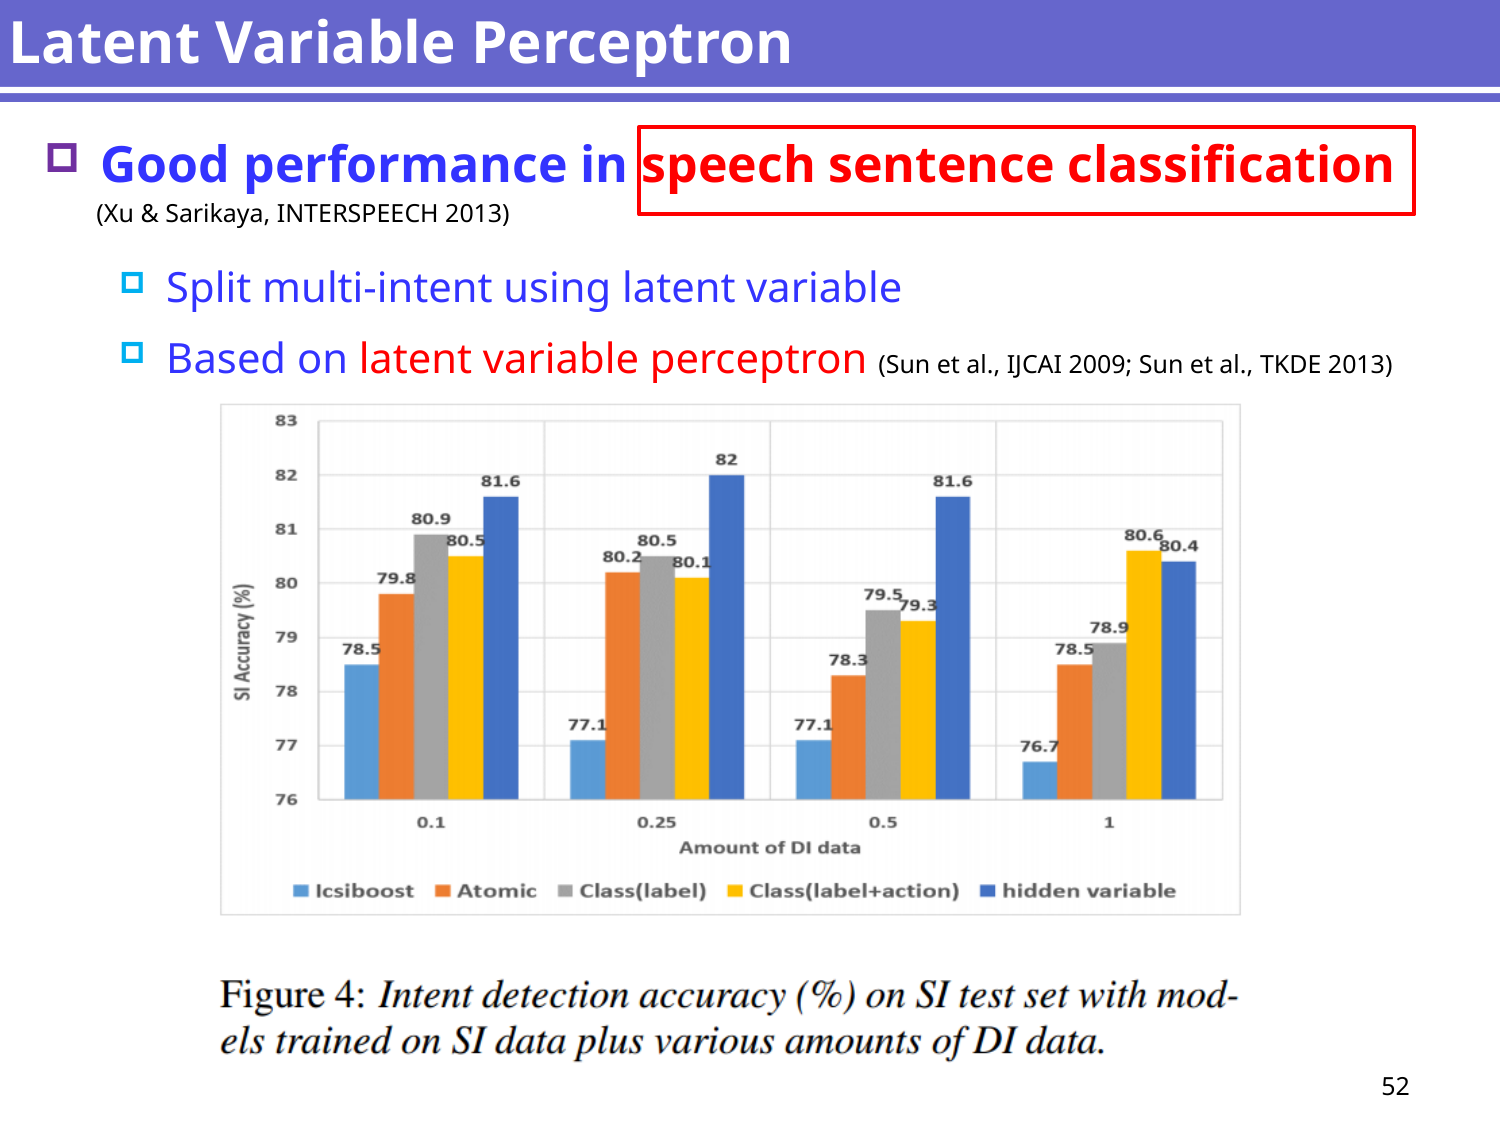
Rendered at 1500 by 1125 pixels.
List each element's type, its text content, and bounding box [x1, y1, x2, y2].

text_box [637, 125, 1416, 216]
slide_number 52 [1293, 1058, 1425, 1112]
list Good performance in speech sentence classification (Xu & Sarikaya, INTERSPEECH 2013) Split multi-intent using latent variable Based on latent variable perceptron (Sun et al., IJCAI 2009; Sun et al., TKDE 2013) [29, 125, 1466, 1047]
picture [196, 385, 1260, 1083]
title Latent Variable Perceptron [0, 7, 1309, 73]
